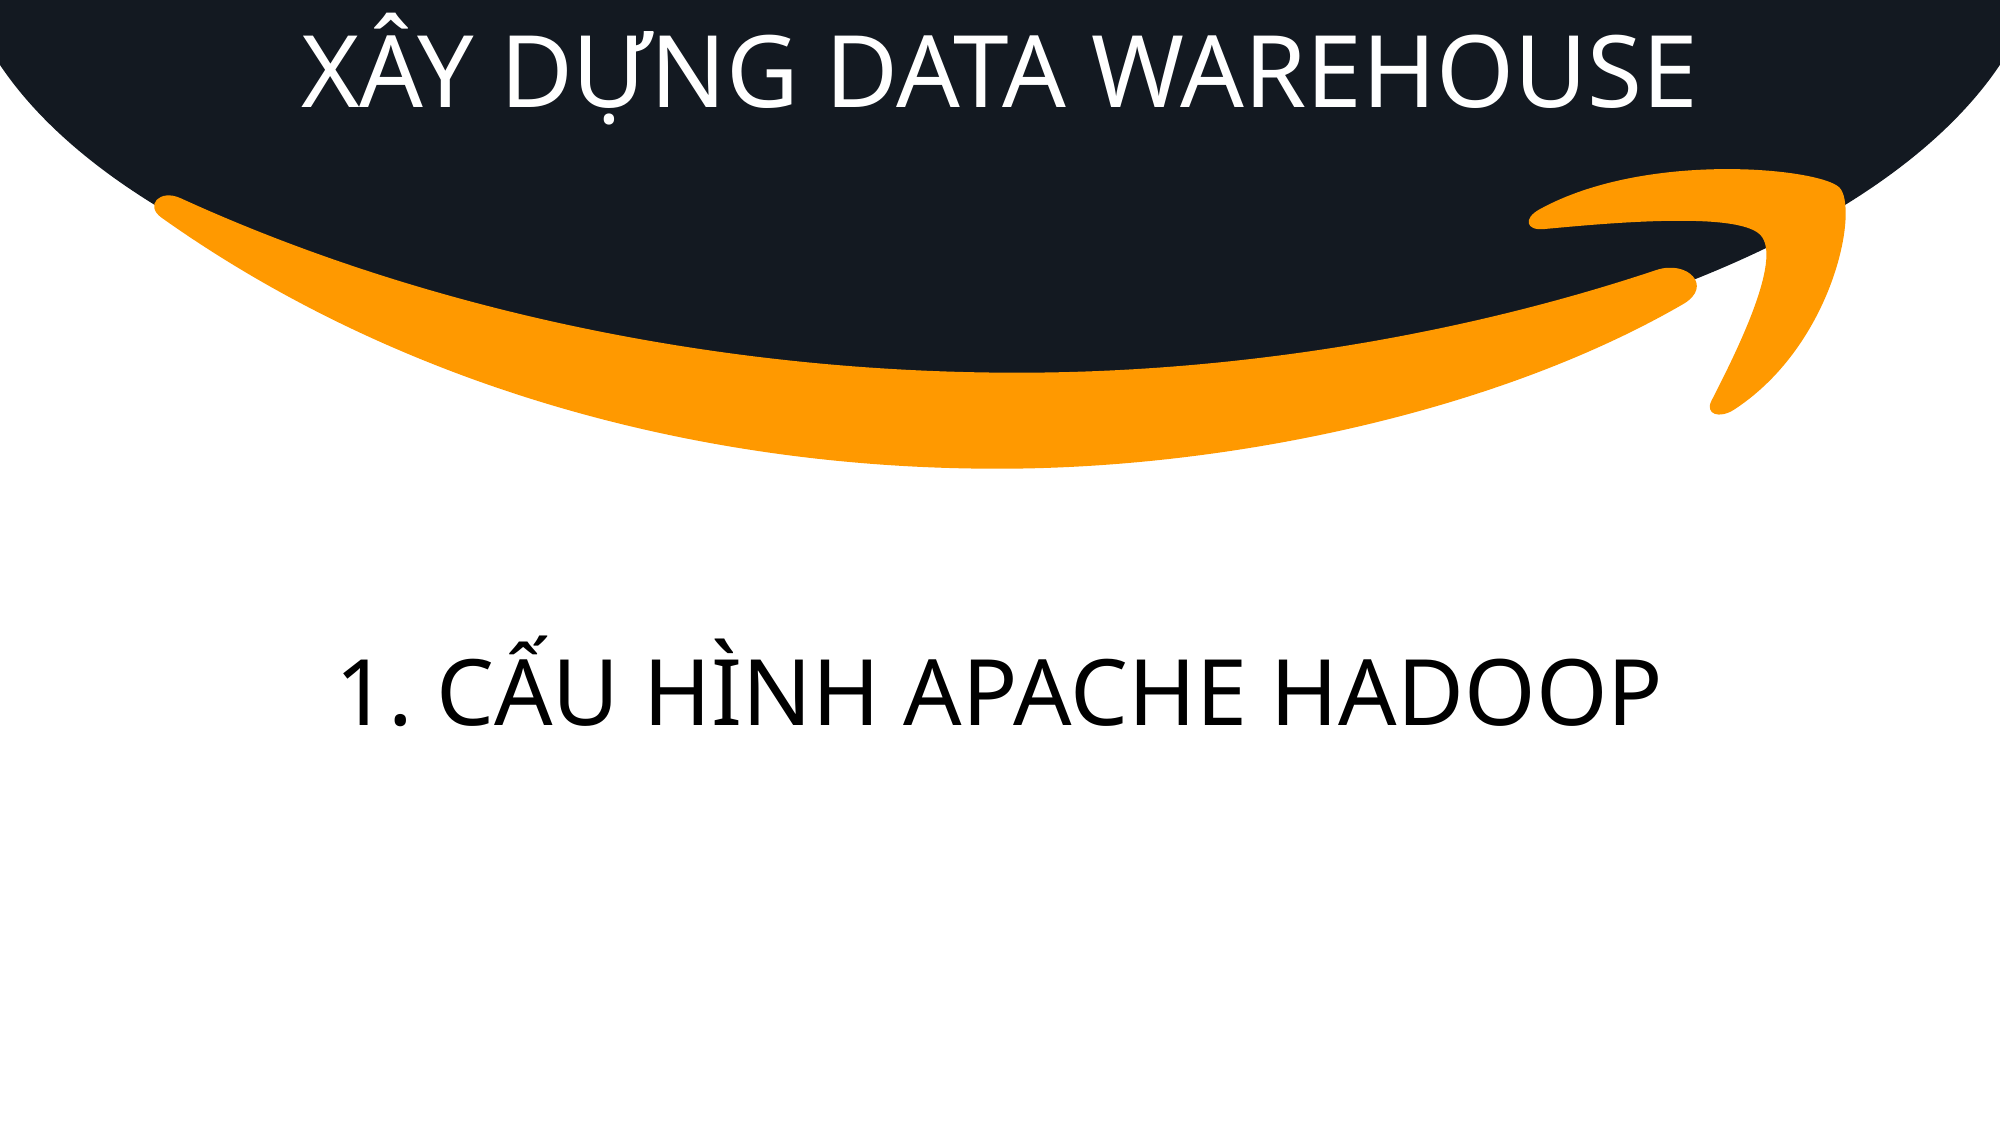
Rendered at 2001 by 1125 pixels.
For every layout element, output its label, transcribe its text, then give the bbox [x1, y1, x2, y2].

text_box XÂY DỰNG DATA WAREHOUSE [286, 0, 1714, 135]
text_box [0, 0, 2000, 206]
text_box 1. CẤU HÌNH APACHE HADOOP [259, 625, 1741, 751]
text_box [154, 169, 1846, 469]
